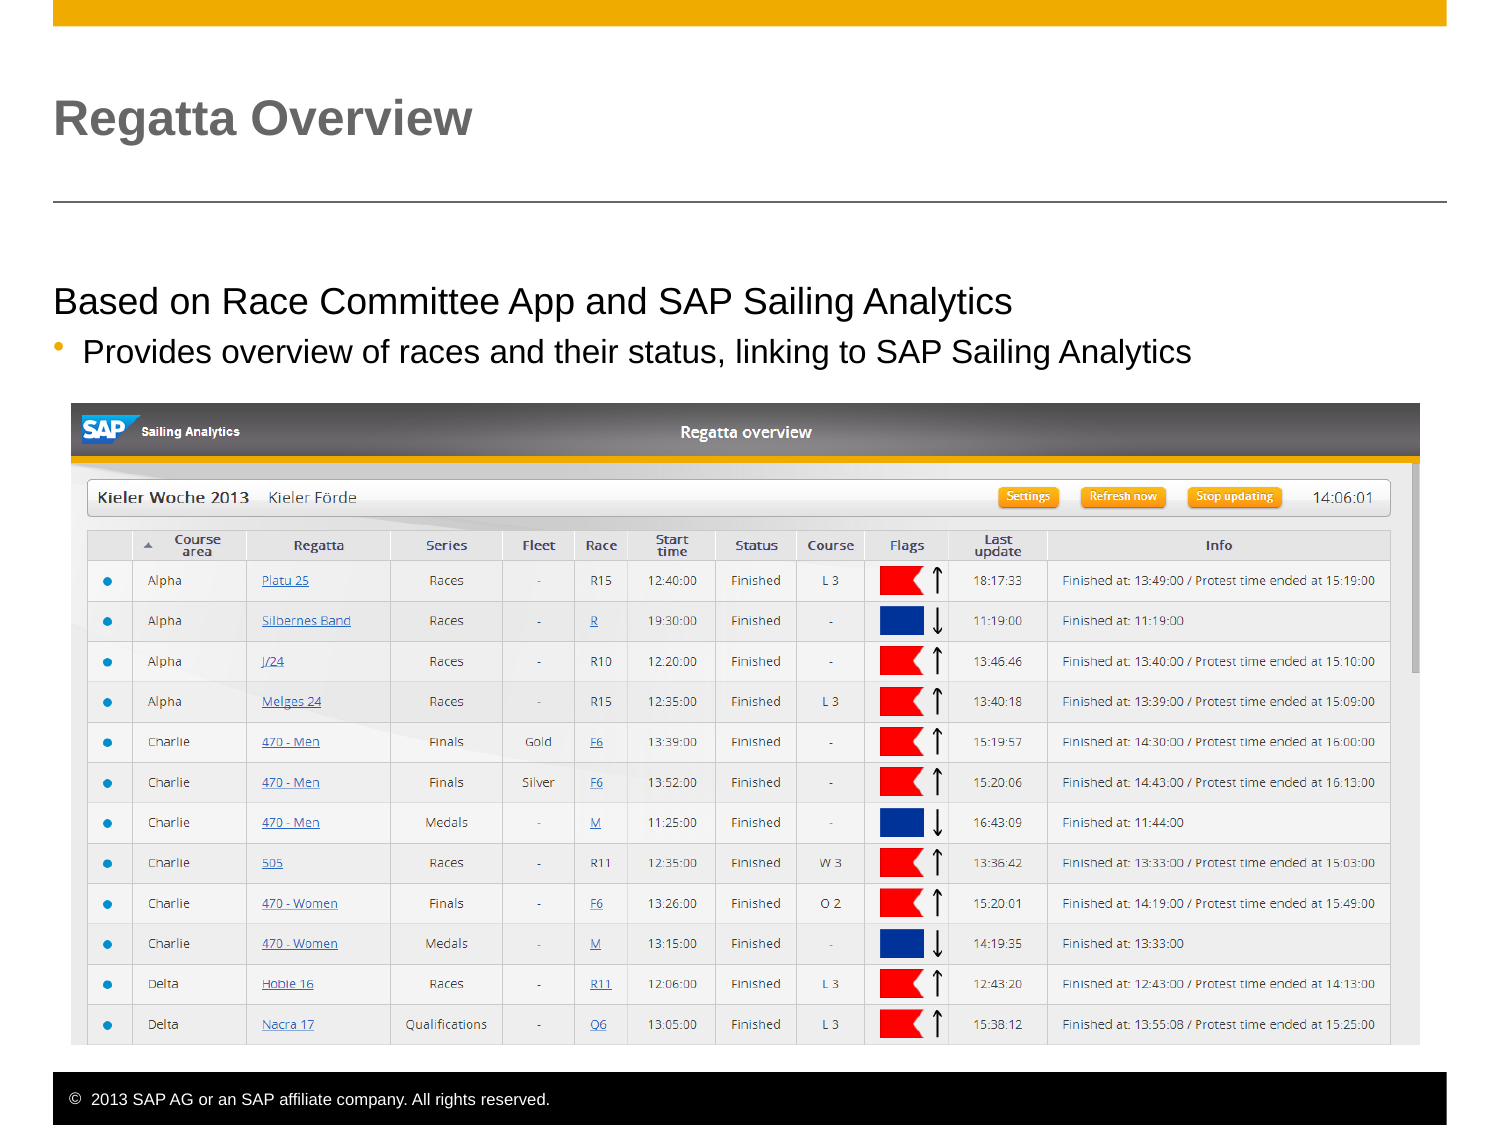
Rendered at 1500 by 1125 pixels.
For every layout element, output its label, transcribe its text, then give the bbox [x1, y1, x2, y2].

picture [71, 402, 1421, 1046]
title Regatta Overview [53, 53, 1447, 178]
list Based on Race Committee App and SAP Sailing Analytics Provides overview of races and their status, linking to SAP Sailing Analytics [53, 277, 1447, 998]
